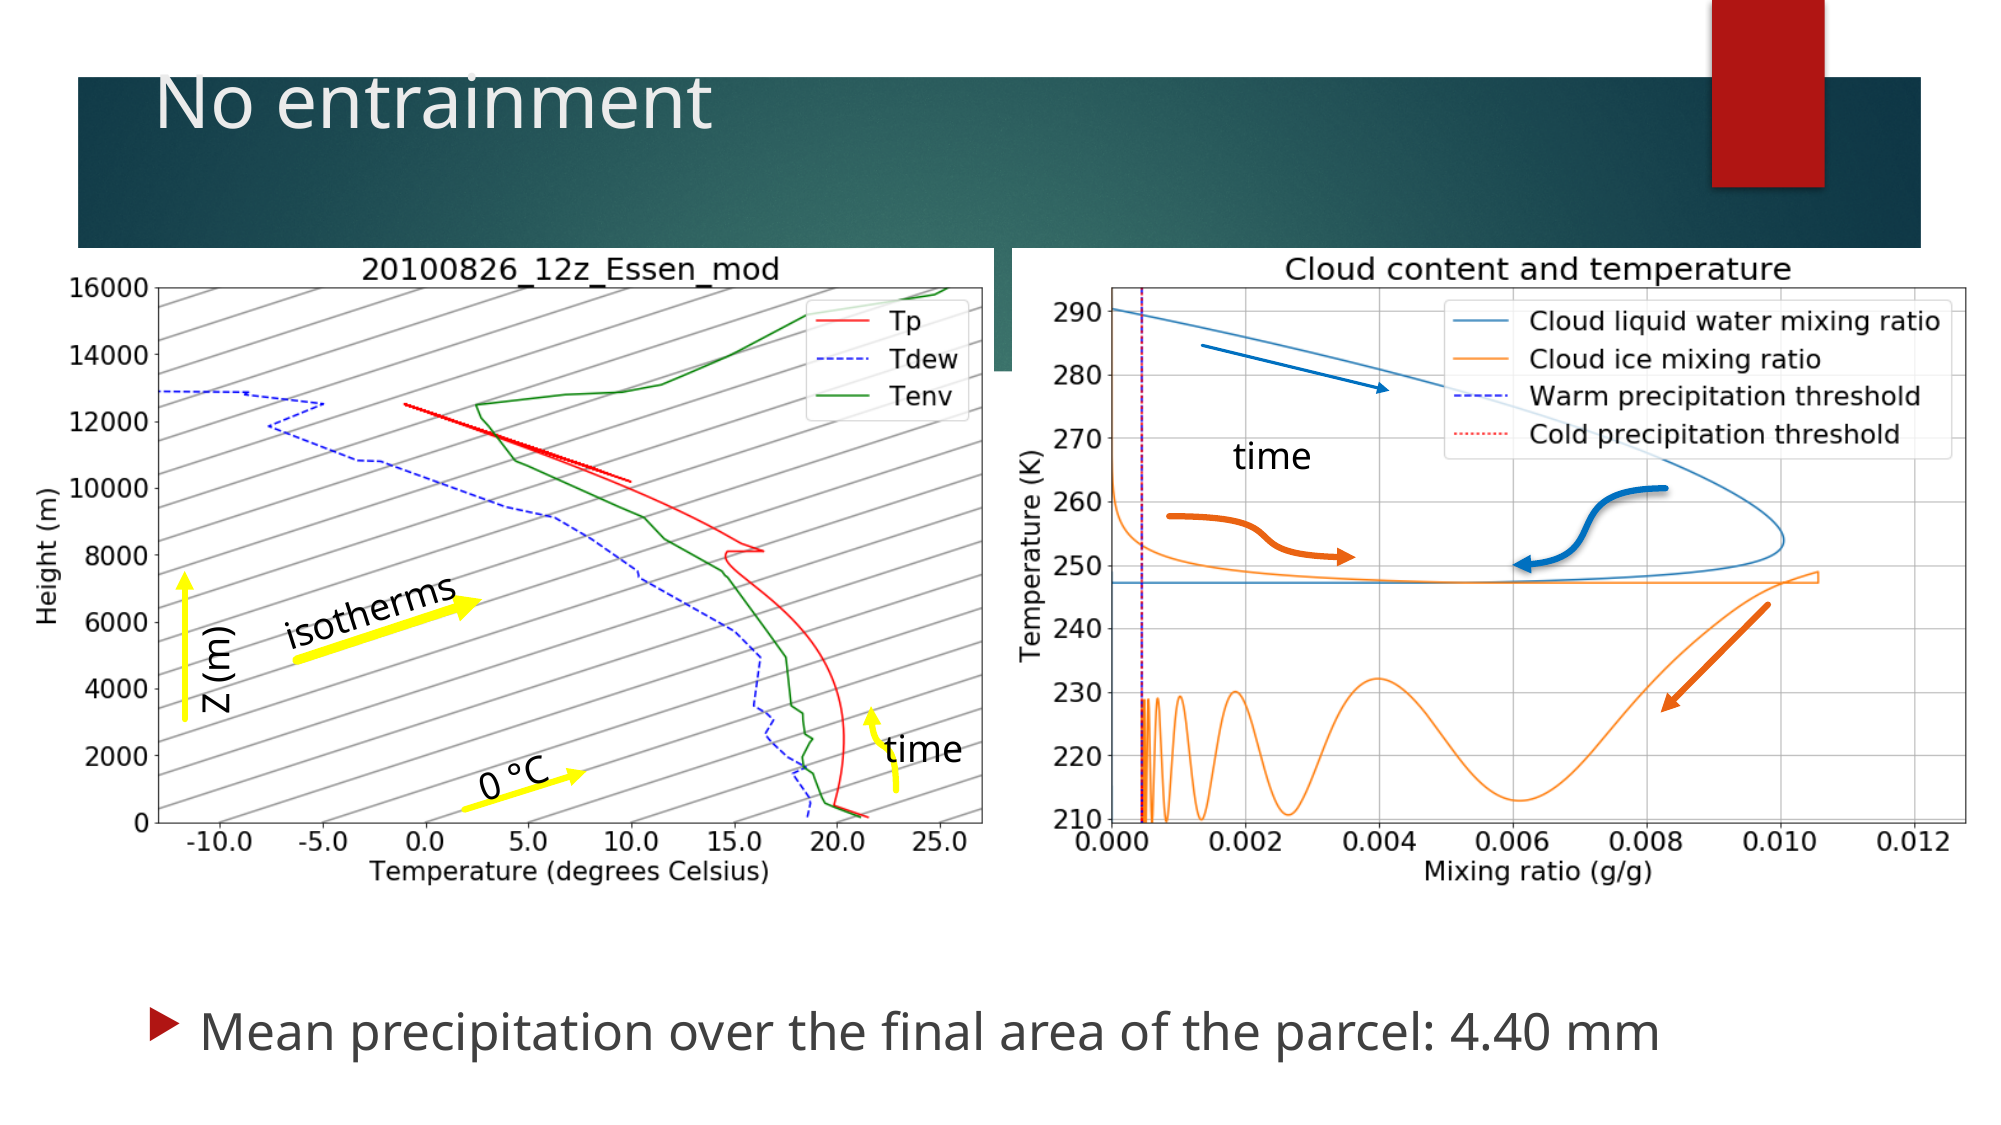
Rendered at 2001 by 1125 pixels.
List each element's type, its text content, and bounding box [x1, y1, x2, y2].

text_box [28, 248, 994, 894]
list Mean precipitation over the final area of the parcel: 4.40 mm [131, 928, 1857, 1069]
title No entrainment [138, 0, 1864, 208]
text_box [1012, 248, 1978, 894]
